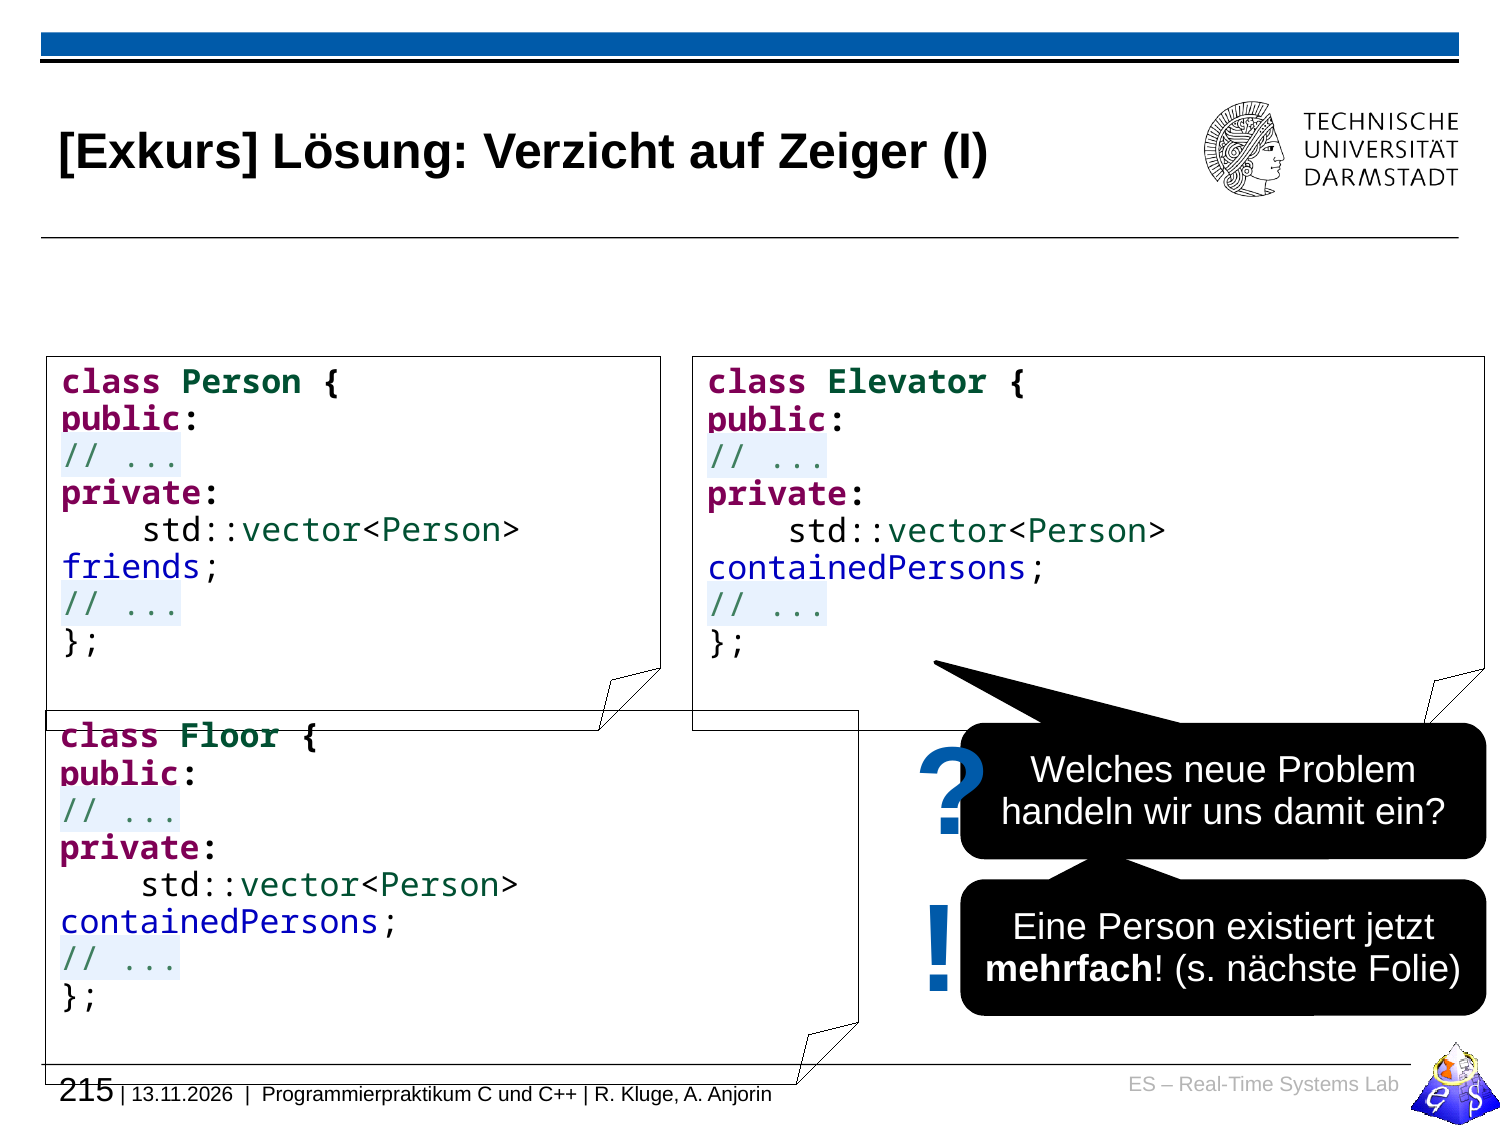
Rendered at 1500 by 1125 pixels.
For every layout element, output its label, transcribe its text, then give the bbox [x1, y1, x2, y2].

text_box Welches neue Problem handeln wir uns damit ein? [933, 660, 1487, 860]
text_box class Floor { public: // ... private: std::vector<Person> containedPersons; // ... }; [45, 710, 859, 1085]
picture [1411, 1041, 1500, 1125]
title [Exkurs] Lösung: Verzicht auf Zeiger (I) [58, 80, 1187, 218]
text_box ! [903, 872, 942, 1027]
text_box class Person { public: // ... private: std::vector<Person> friends; // ... }; [46, 356, 661, 710]
text_box class Elevator { public: // ... private: std::vector<Person> containedPersons; // ... }; [692, 356, 1485, 731]
text_box Eine Person existiert jetzt mehrfach! (s. nächste Folie) [960, 851, 1487, 1016]
picture [1187, 84, 1483, 214]
text_box ? [899, 716, 938, 871]
